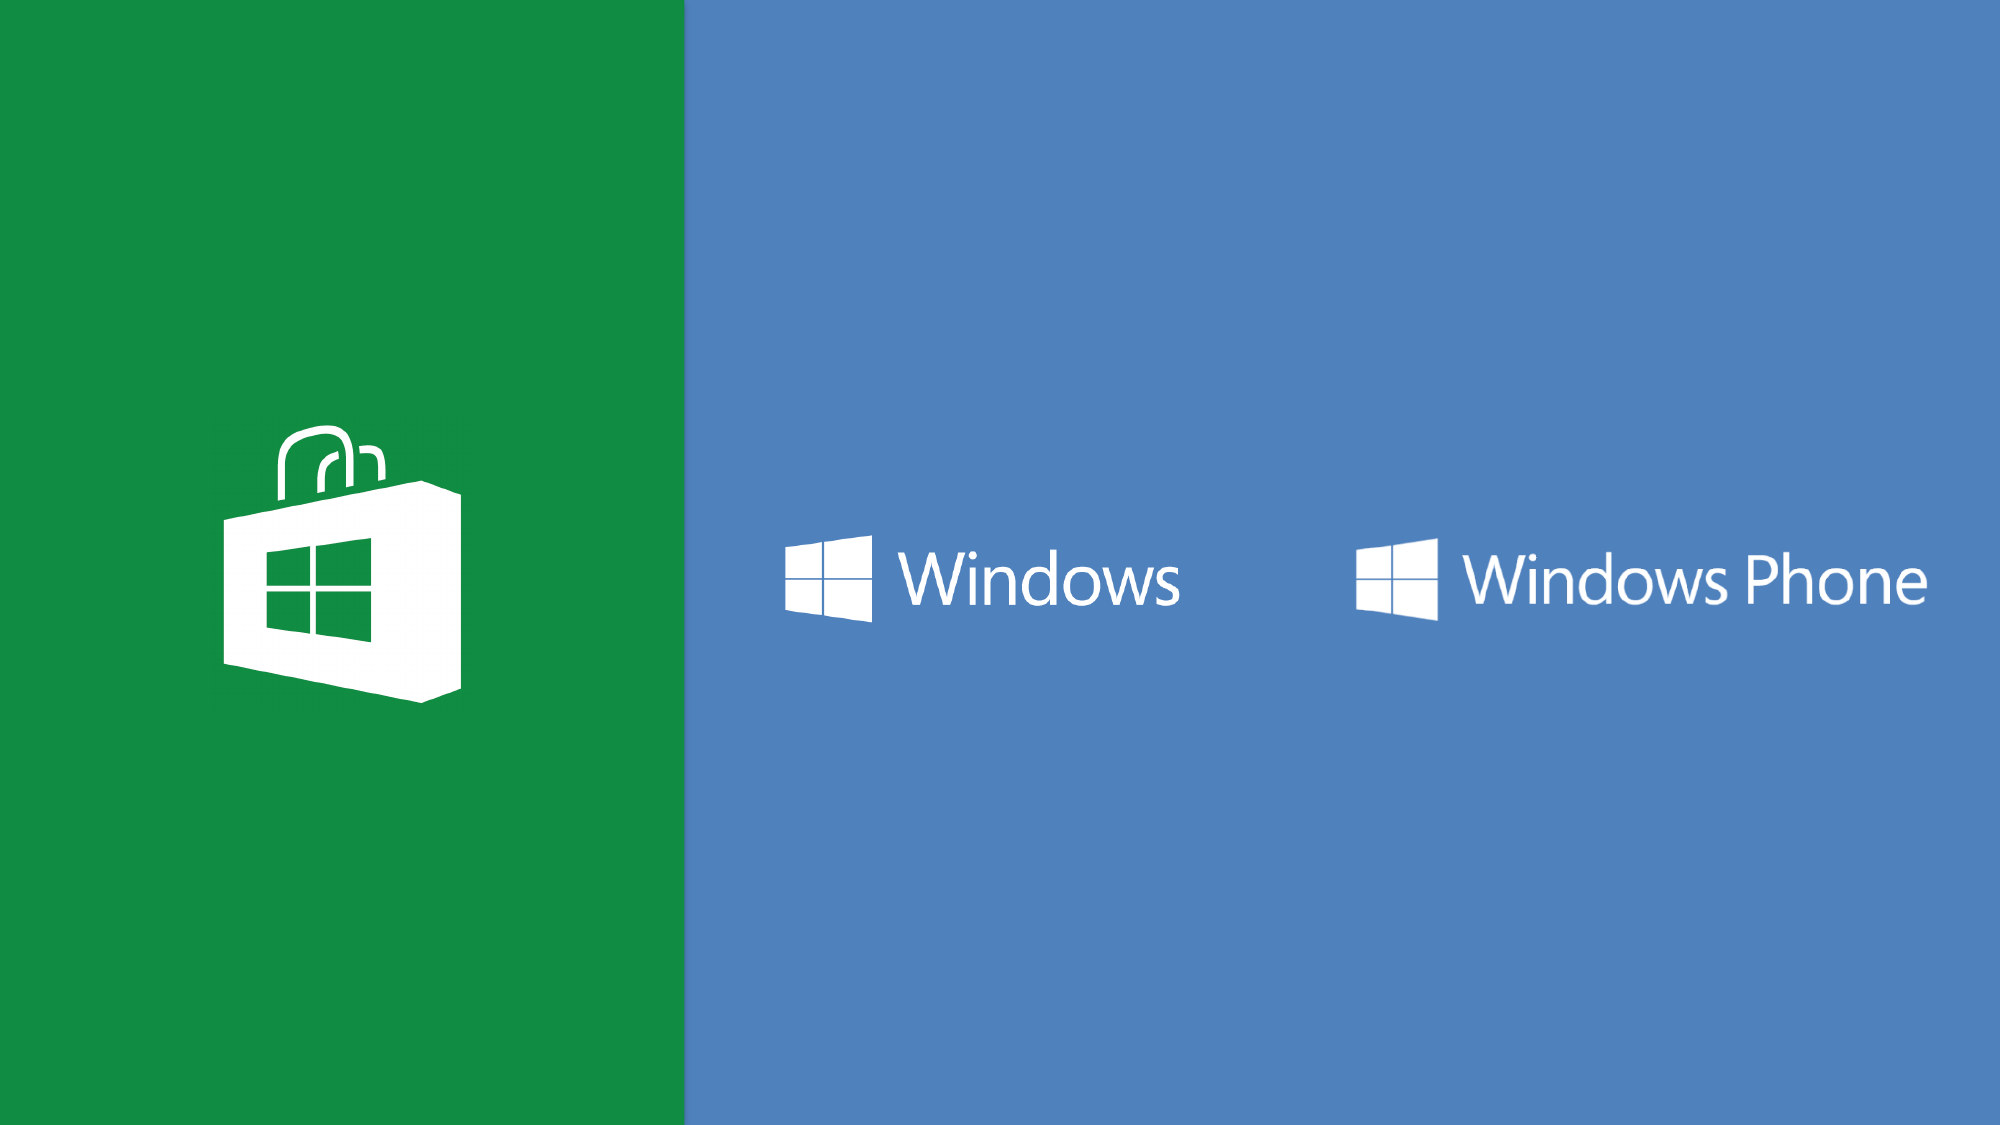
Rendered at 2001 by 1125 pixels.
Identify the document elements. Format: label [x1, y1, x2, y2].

picture [1314, 494, 1972, 664]
text_box [0, 0, 685, 1125]
picture [210, 414, 475, 711]
picture [742, 489, 1237, 670]
